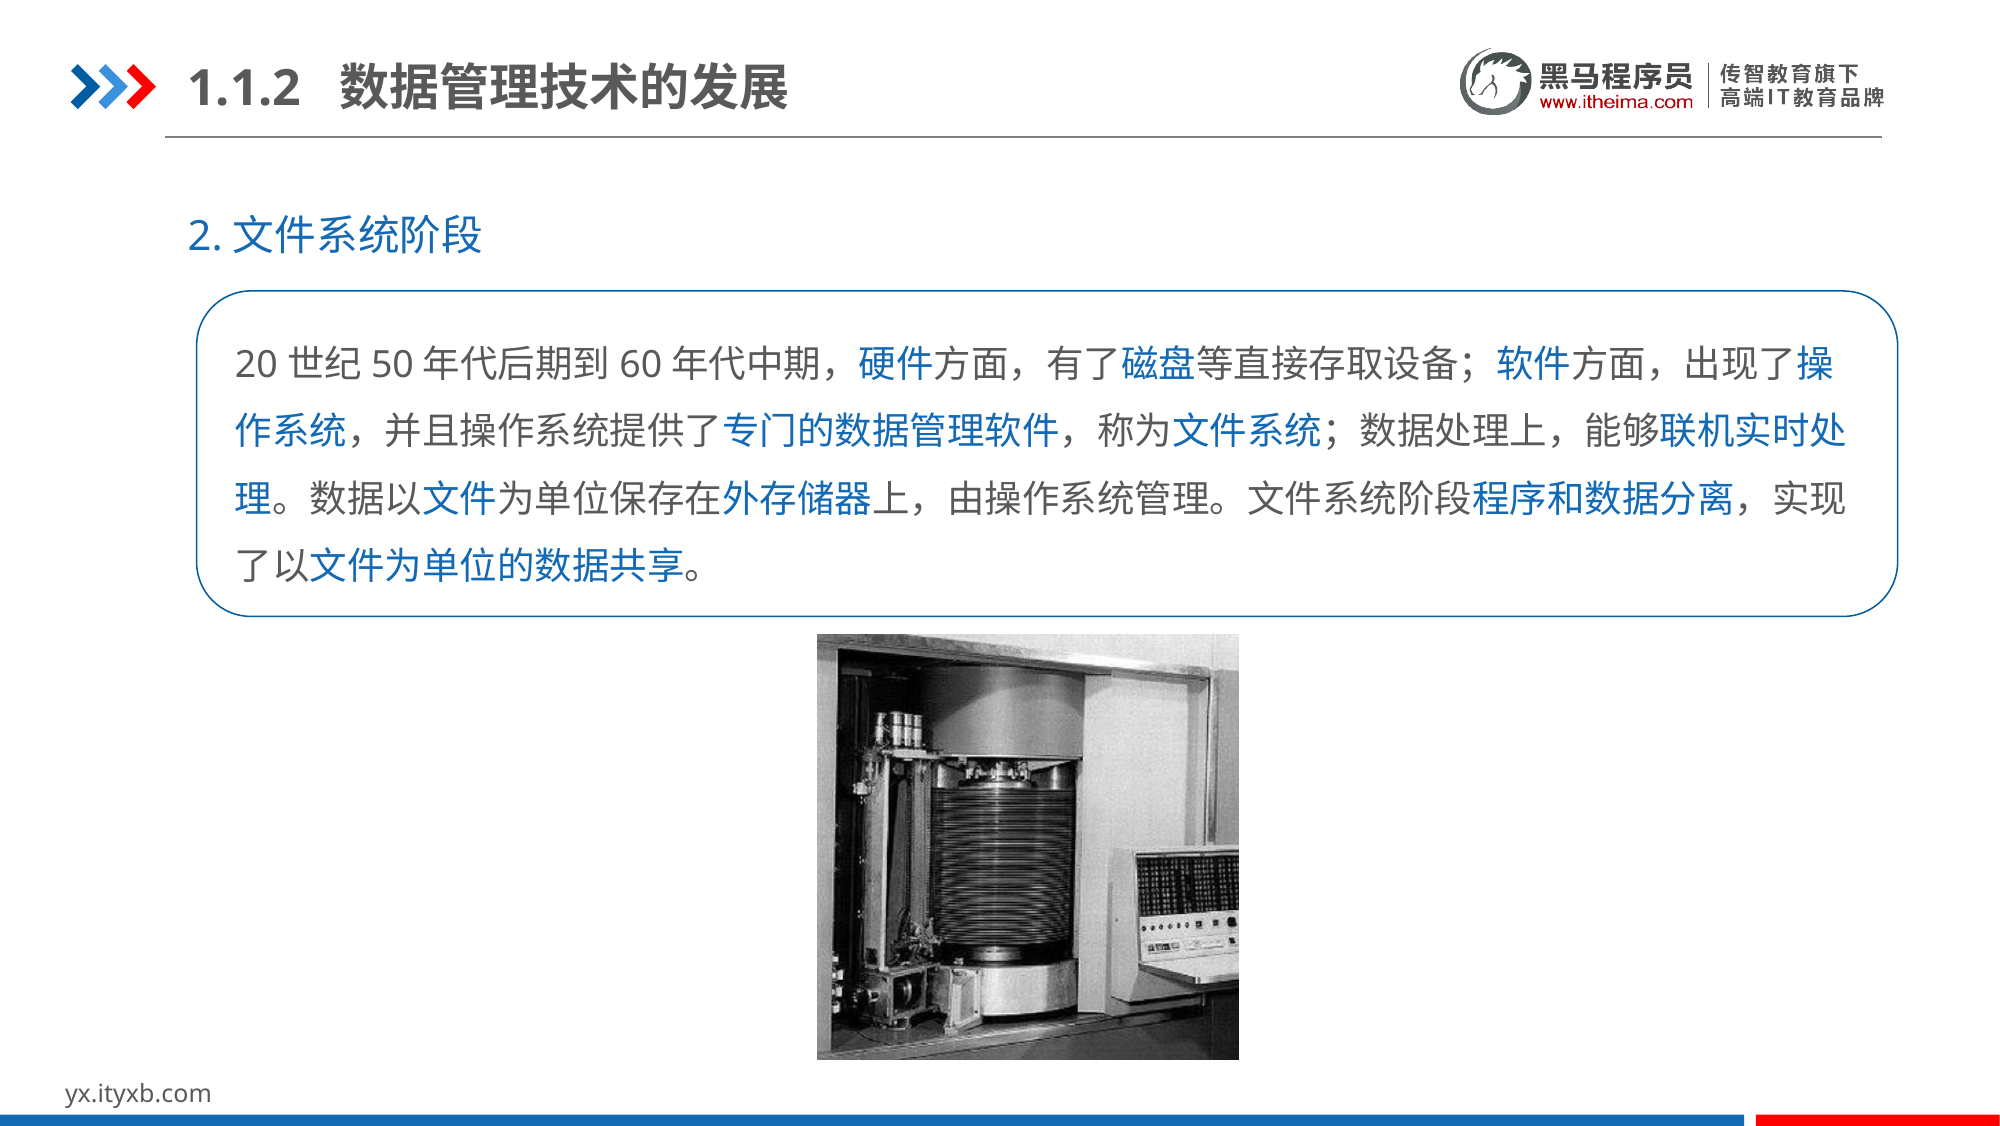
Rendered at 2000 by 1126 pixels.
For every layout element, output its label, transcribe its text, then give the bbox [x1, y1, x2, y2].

picture [816, 633, 1239, 1060]
text_box 2.文件系统阶段 [172, 176, 1883, 267]
text_box 1.1.2 数据管理技术的发展 [187, 43, 847, 127]
picture [1460, 48, 1887, 115]
text_box [194, 288, 1900, 619]
